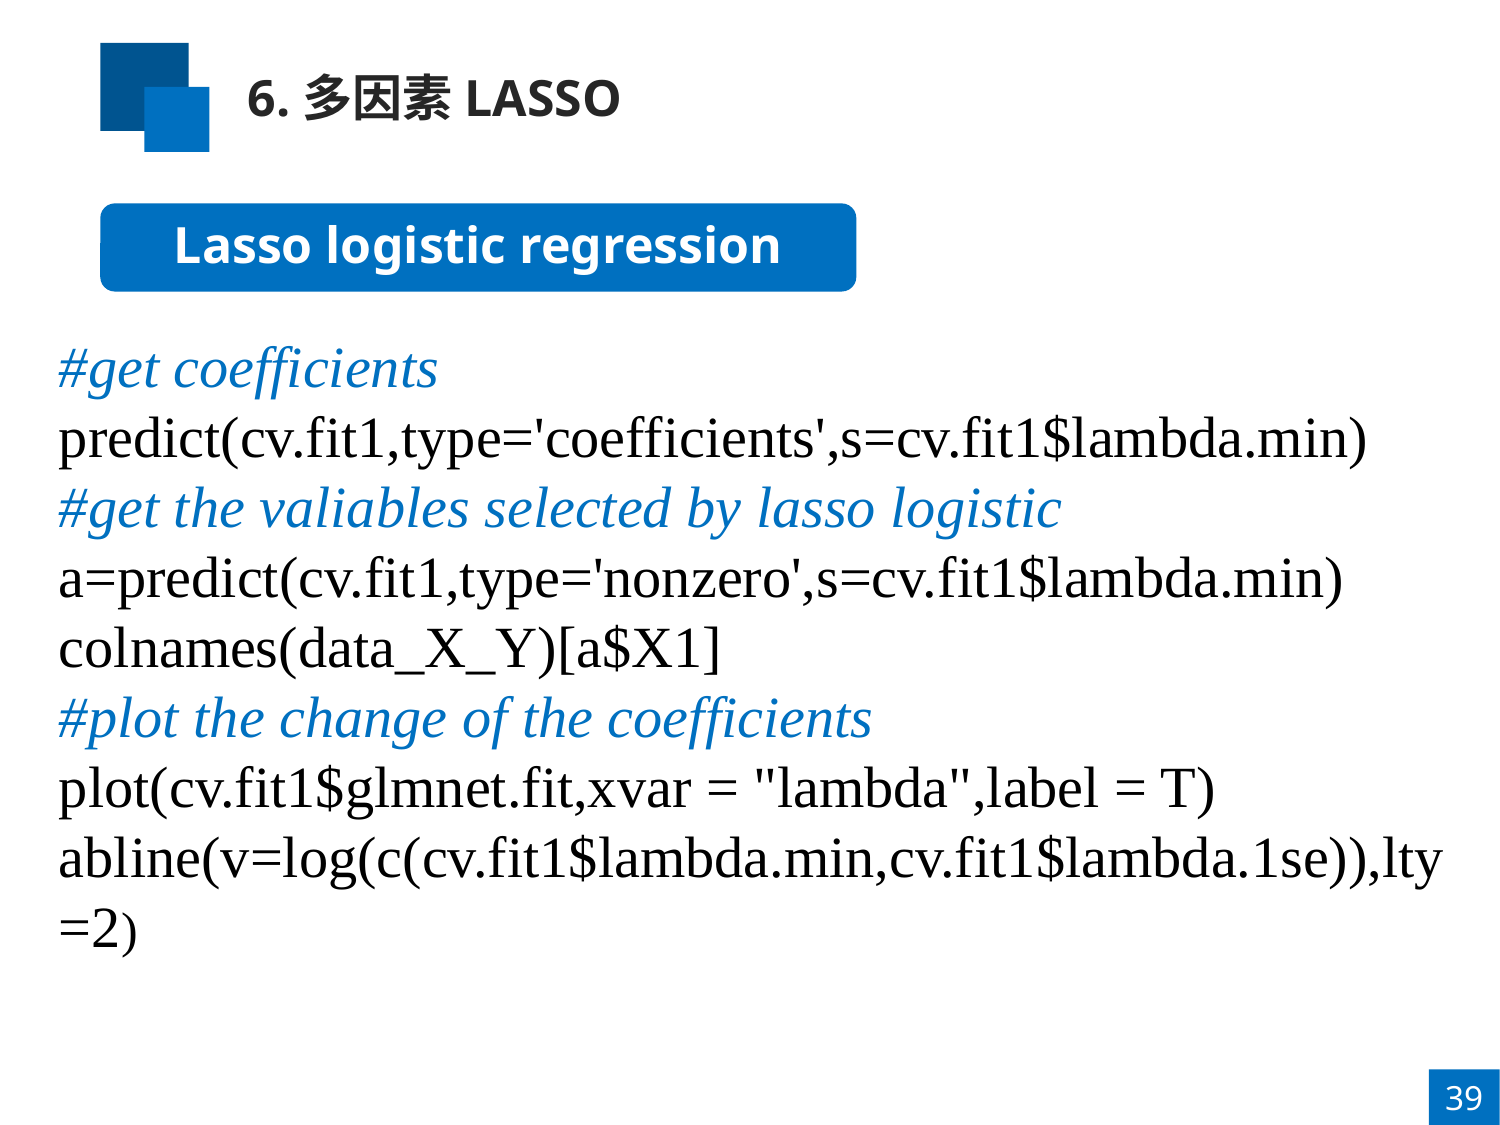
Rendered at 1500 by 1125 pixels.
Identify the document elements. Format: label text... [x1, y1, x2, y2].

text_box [200, 1069, 1500, 1125]
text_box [100, 42, 210, 152]
text_box 6.多因素LASSO [232, 59, 1400, 135]
text_box #get coefficients predict(cv.fit1,type='coefficients',s=cv.fit1$lambda.min) #get the valiables selected by lasso logistic a=predict(cv.fit1,type='nonzero',s=cv.fit1$lambda.min) colnames(data_X_Y)[a$X1] #plot the change of the coefficients plot(cv.fit1$glmnet.fit,xvar = "lambda",label = T) abline(v=log(c(cv.fit1$lambda.min,cv.fit1$lambda.1se)),lty=2) [44, 321, 1476, 967]
text_box Lasso logistic regression [99, 202, 858, 293]
